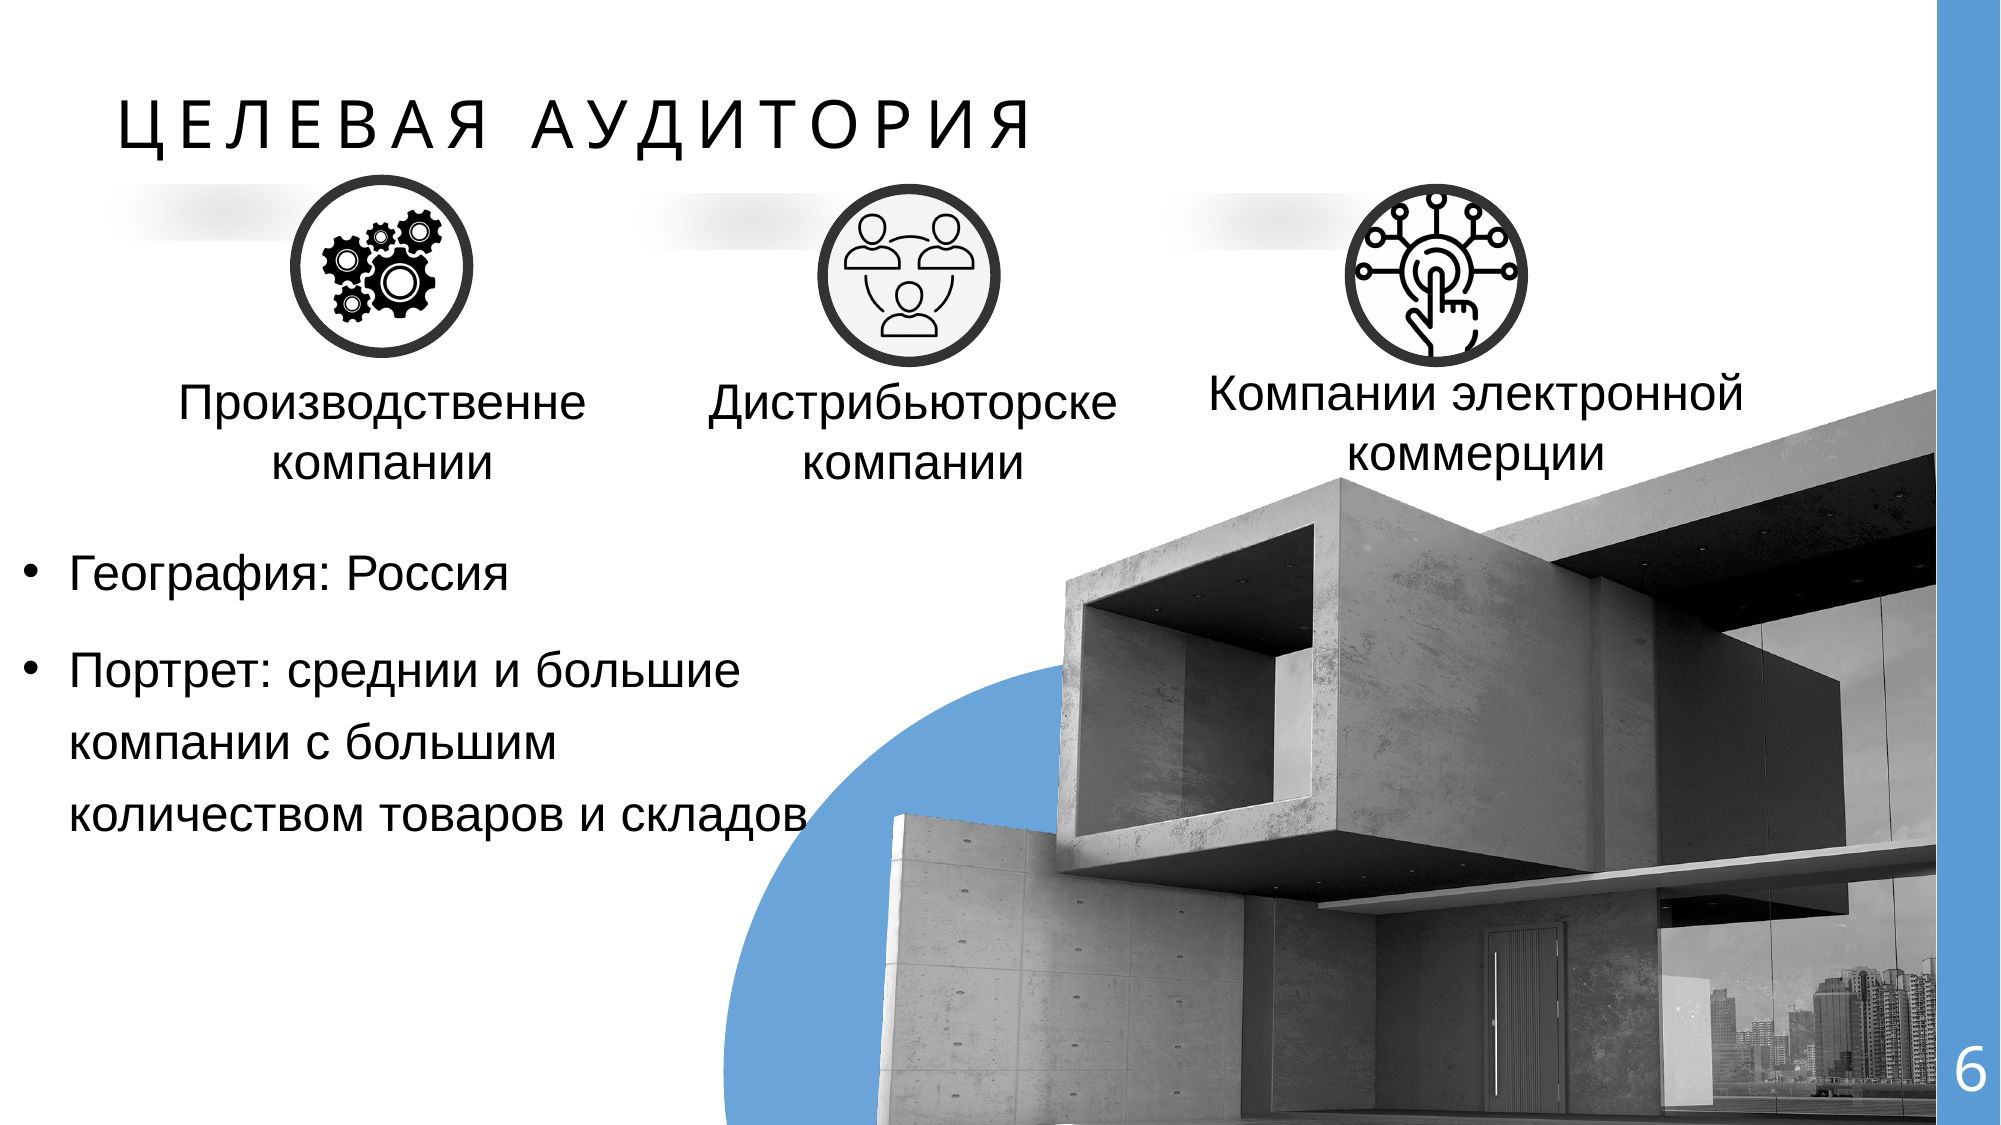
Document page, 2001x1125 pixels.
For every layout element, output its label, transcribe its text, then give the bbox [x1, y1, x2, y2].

slide_number 6 [1938, 1032, 2000, 1110]
text_box Компании электронной коммерции [1134, 352, 1818, 488]
picture [682, 188, 1937, 1125]
picture [295, 179, 469, 353]
text_box Дистрибьюторске компании [649, 361, 1177, 497]
title Целевая аудитория [115, 39, 1921, 163]
list География: Россия Портрет: среднии и большие компании с большим количеством товаров и складов [22, 528, 823, 1052]
text_box Производственне компании [115, 361, 649, 497]
